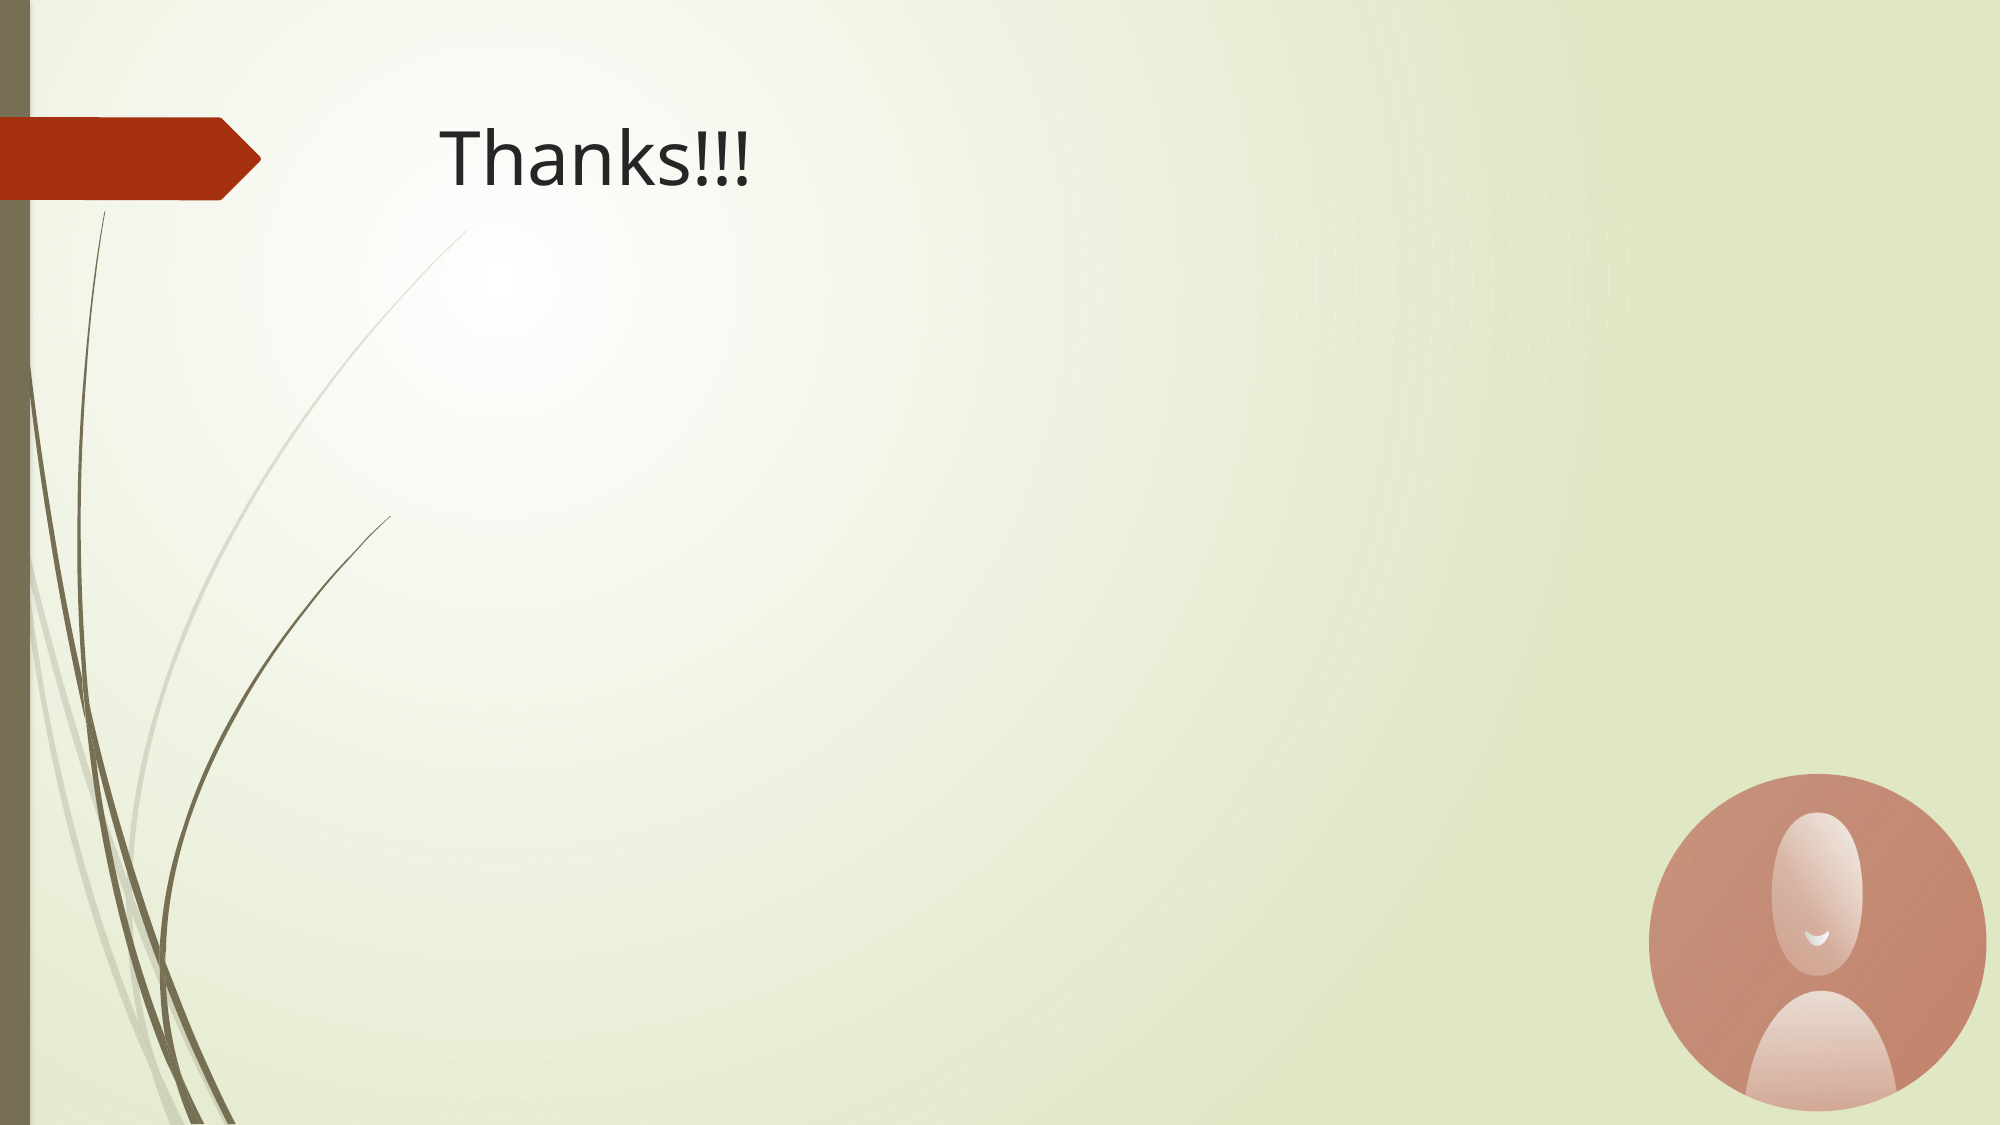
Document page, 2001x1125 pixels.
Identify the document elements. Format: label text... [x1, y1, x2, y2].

title Thanks!!! [424, 102, 1888, 313]
picture [1648, 773, 1987, 1112]
